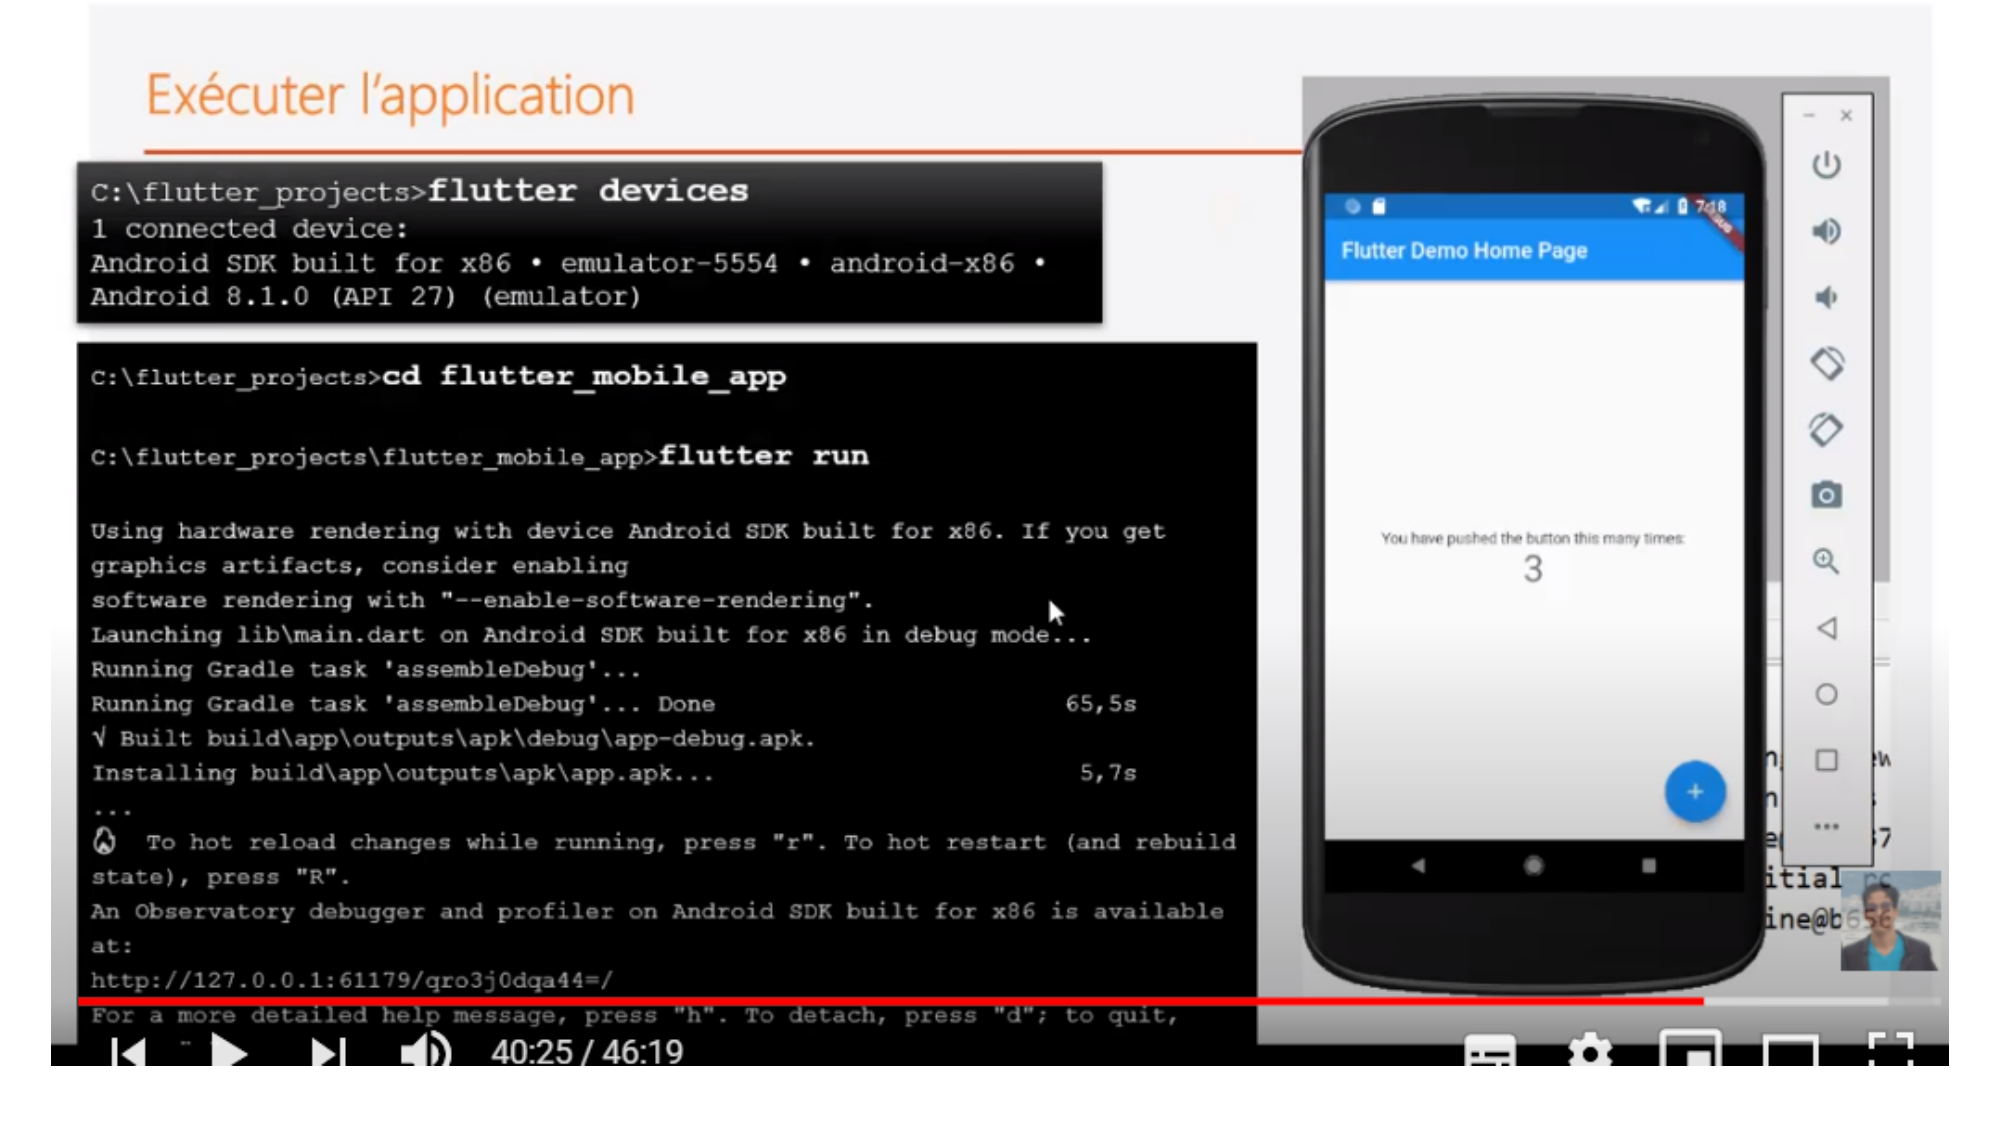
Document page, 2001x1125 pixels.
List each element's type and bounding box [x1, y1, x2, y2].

list [51, 0, 1949, 1066]
